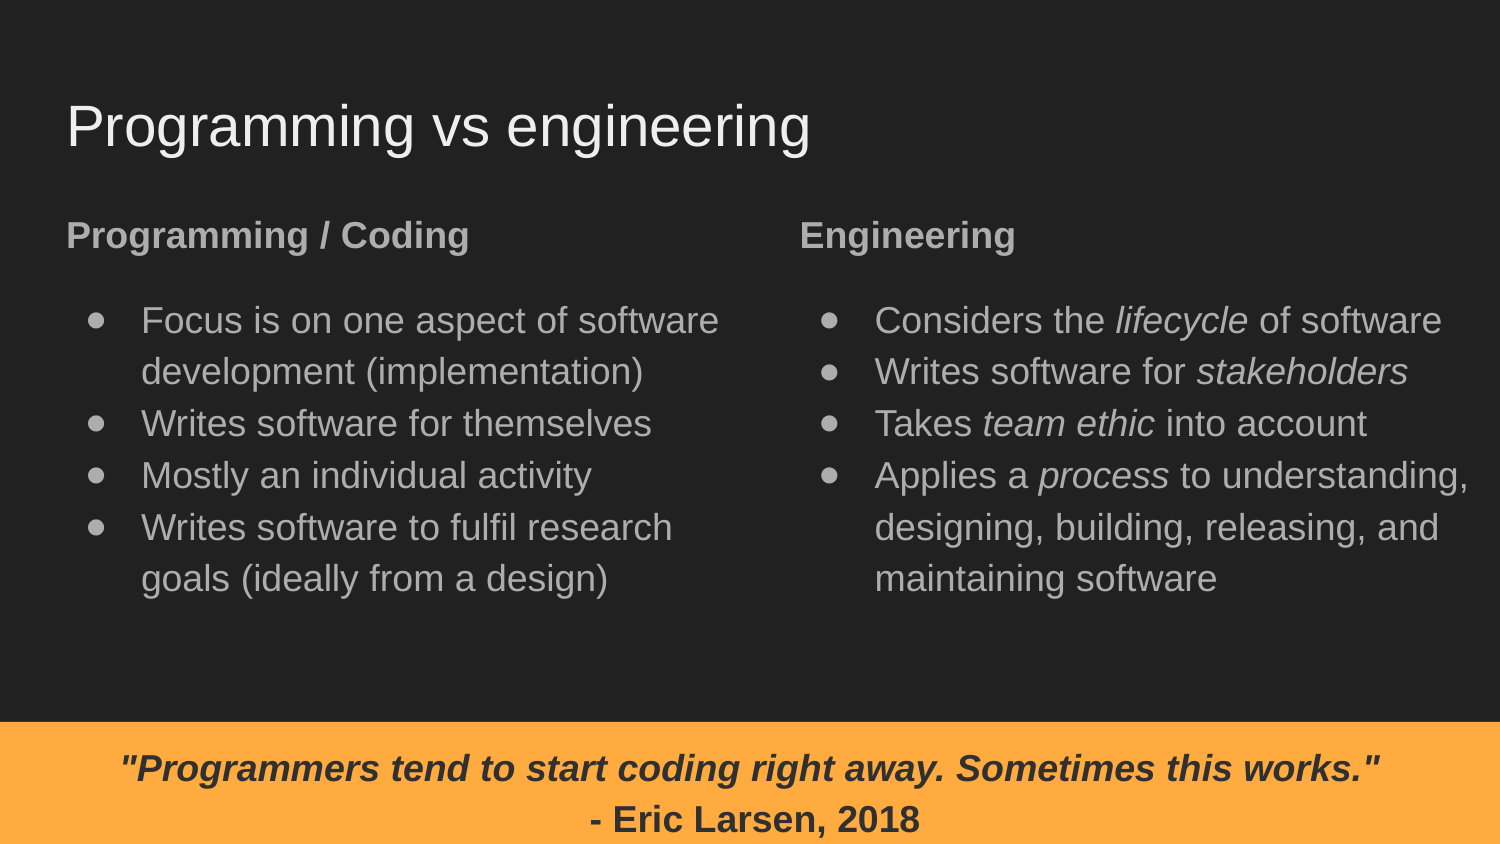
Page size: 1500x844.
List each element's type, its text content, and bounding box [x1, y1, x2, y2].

title Programming vs engineering [51, 72, 1449, 167]
list Engineering Considers the lifecycle of software Writes software for stakeholders Takes team ethic into account Applies a process to understanding, designing, building, releasing, and maintaining software [784, 189, 1489, 721]
list Programming / Coding Focus is on one aspect of software development (implementation) Writes software for themselves Mostly an individual activity Writes software to fulfil research goals (ideally from a design) [51, 189, 784, 606]
list "Programmers tend to start coding right away. Sometimes this works." - Eric Larsen, 2018 [0, 721, 1500, 844]
